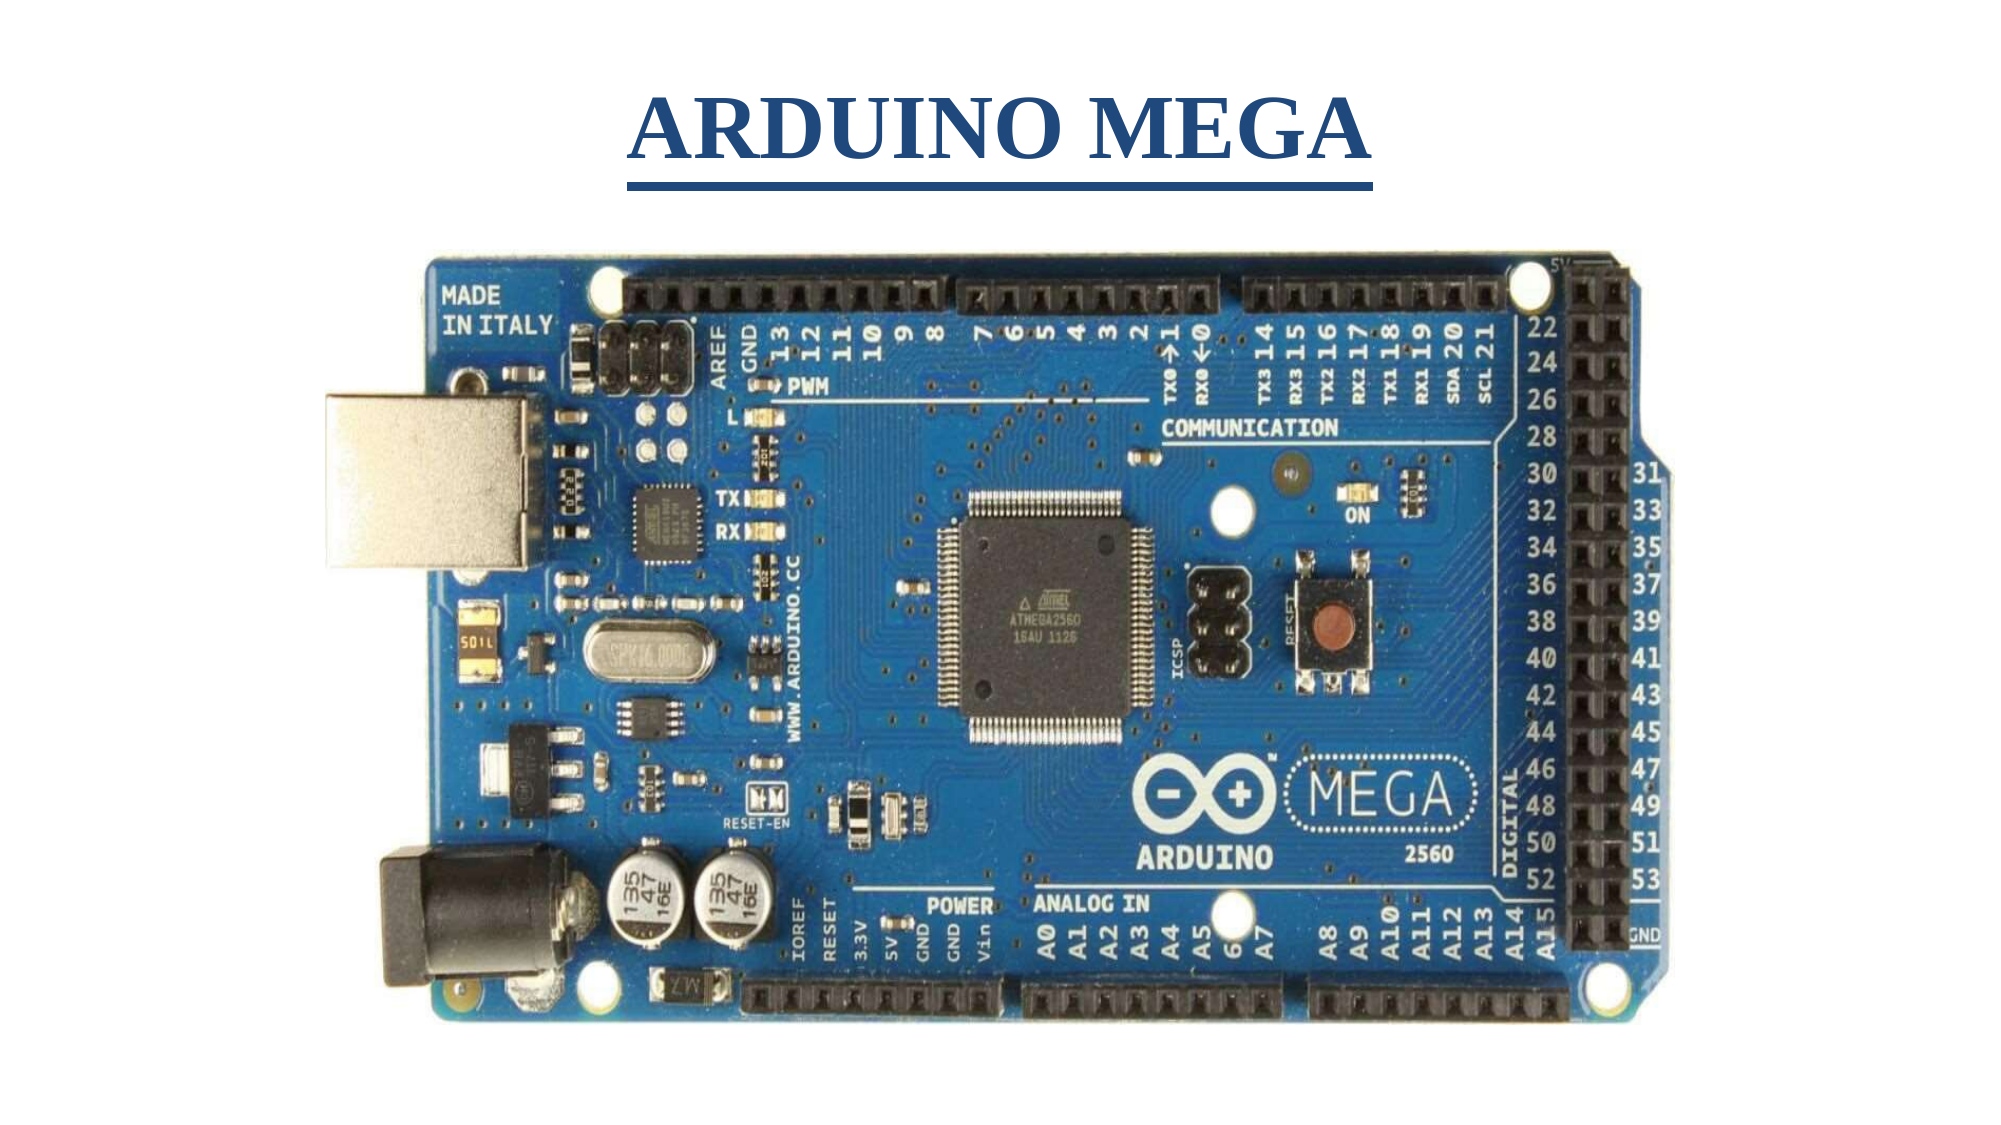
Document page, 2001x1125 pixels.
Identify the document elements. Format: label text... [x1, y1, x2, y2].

text_box [324, 249, 1675, 1025]
text_box ARDUINO MEGA [624, 80, 1376, 178]
